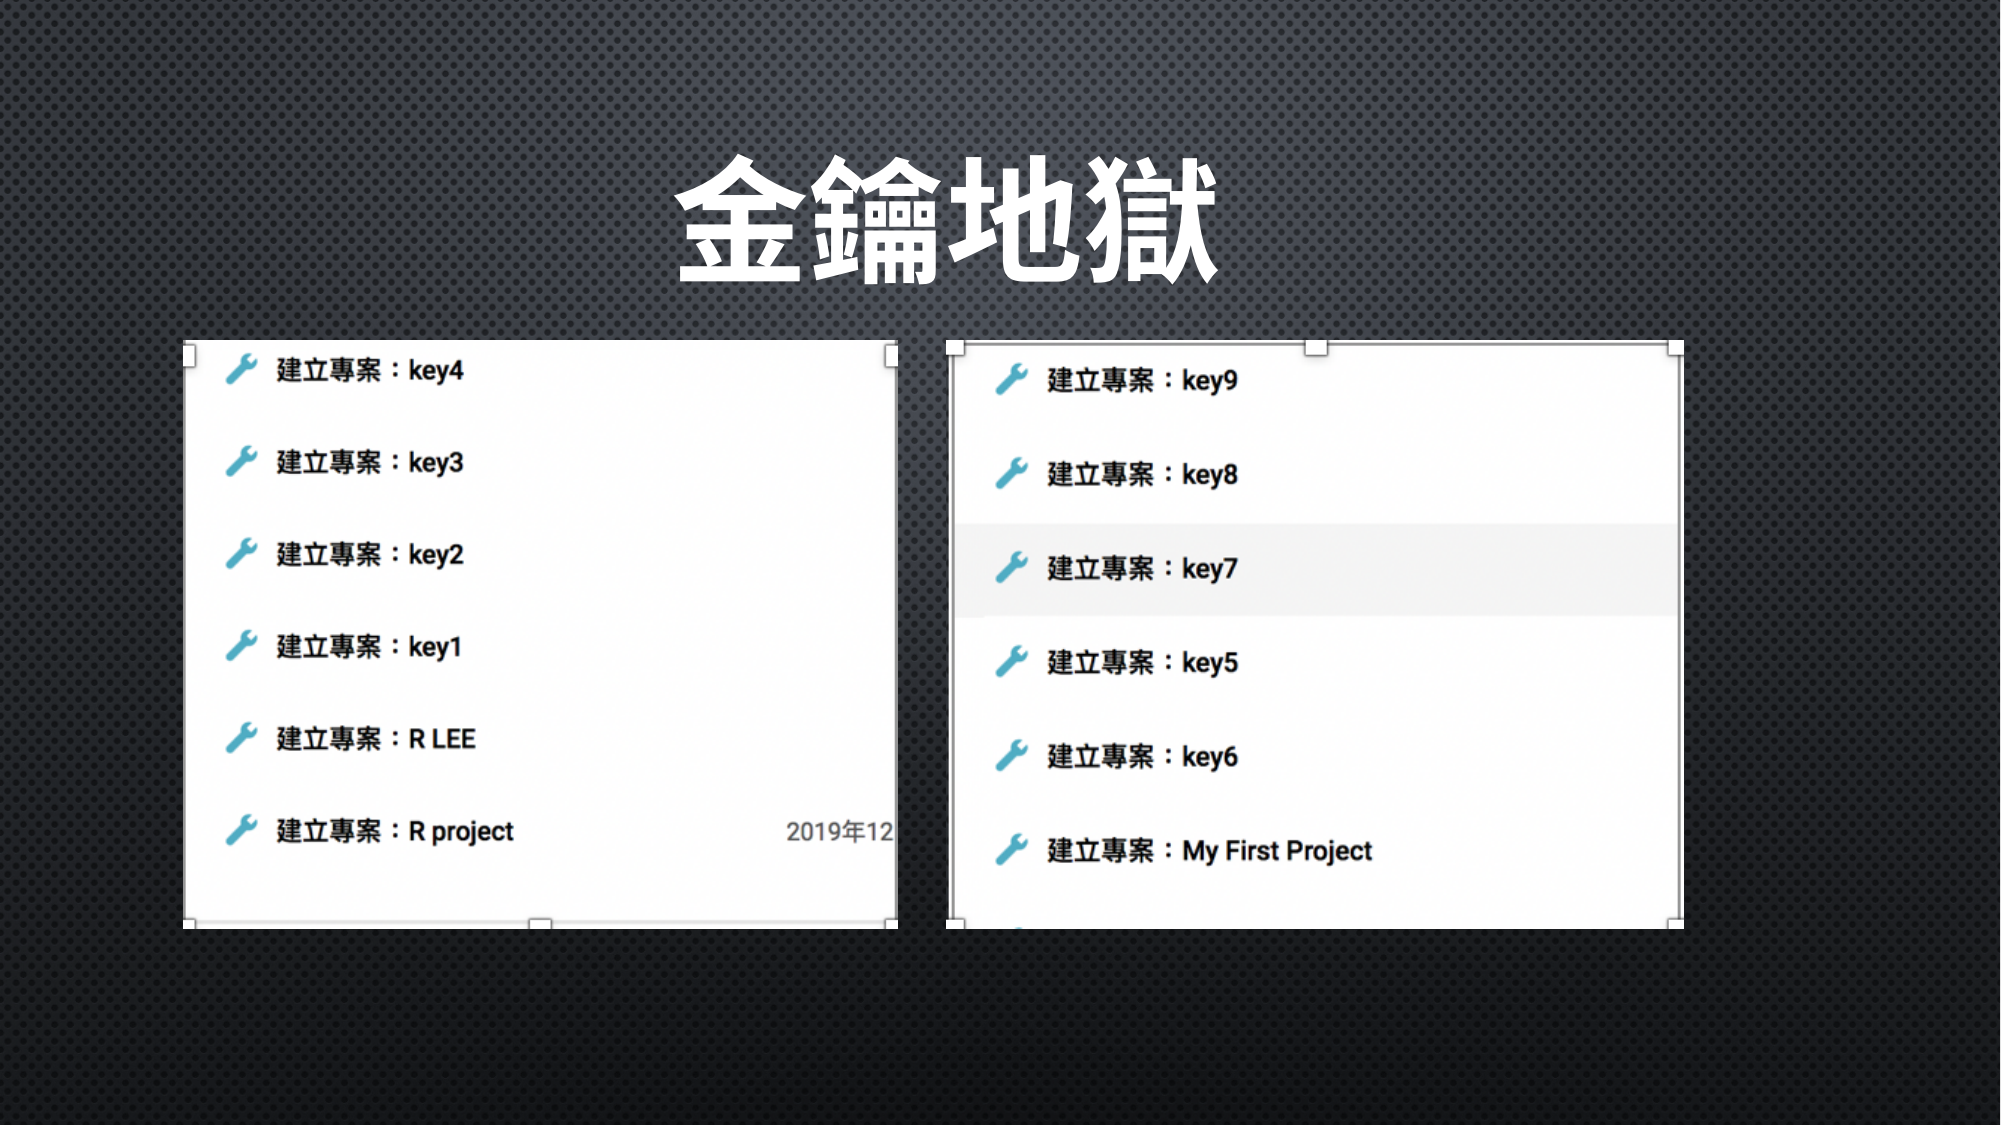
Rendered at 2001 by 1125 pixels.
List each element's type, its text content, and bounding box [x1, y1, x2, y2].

picture [945, 340, 1684, 929]
list 金鑰地獄 [0, 0, 1915, 474]
picture [183, 340, 898, 929]
